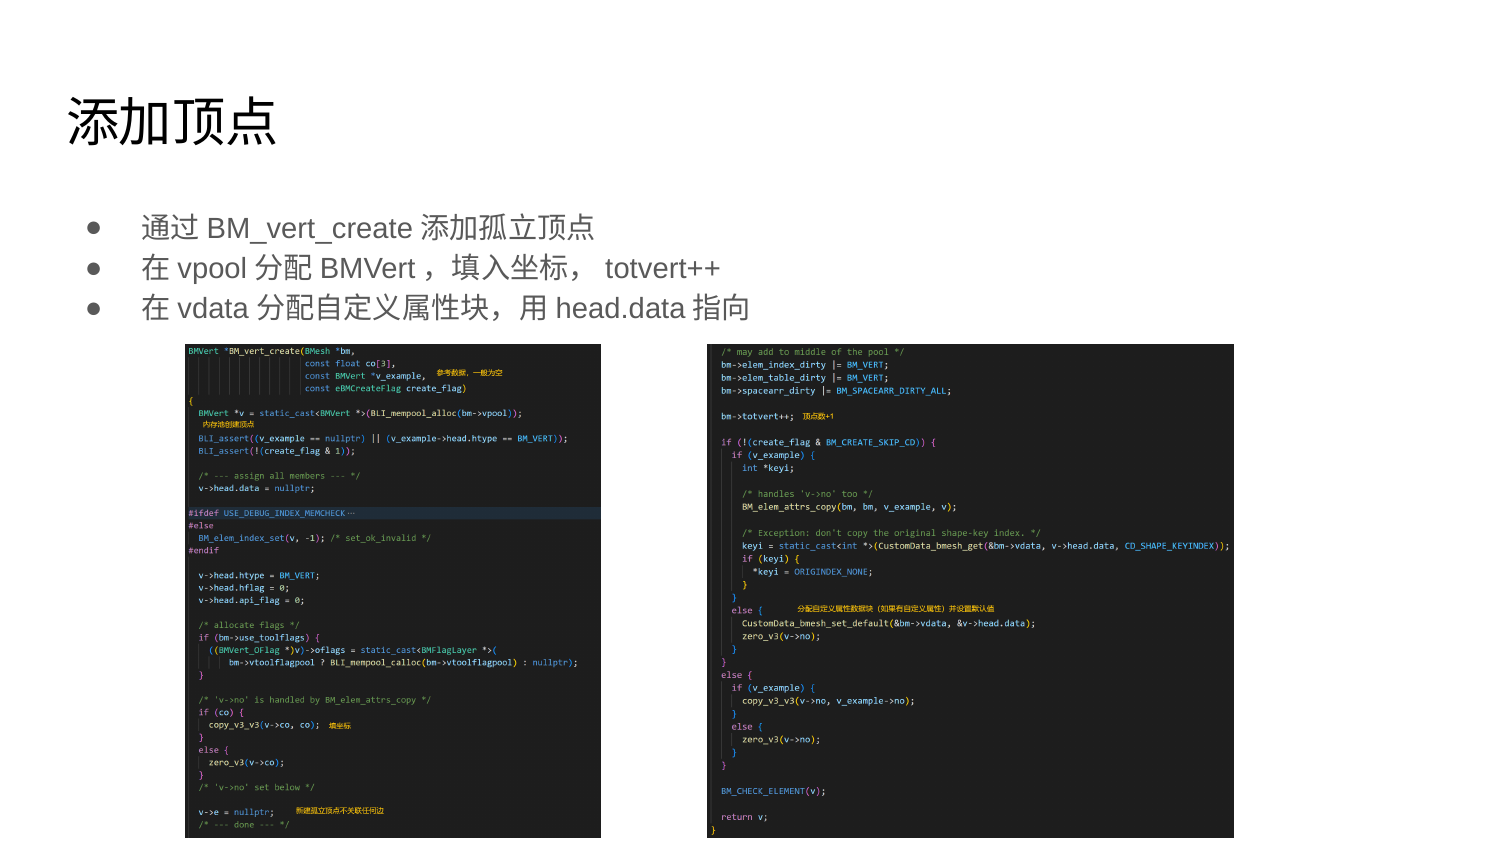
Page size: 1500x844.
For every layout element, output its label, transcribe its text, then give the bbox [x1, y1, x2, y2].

title 添加顶点 [51, 72, 1449, 167]
picture [185, 343, 601, 839]
picture [707, 344, 1234, 839]
list 通过BM_vert_create添加孤立顶点 在vpool分配BMVert，填入坐标，totvert++ 在vdata分配自定义属性块，用head.data指向 [51, 189, 1449, 750]
